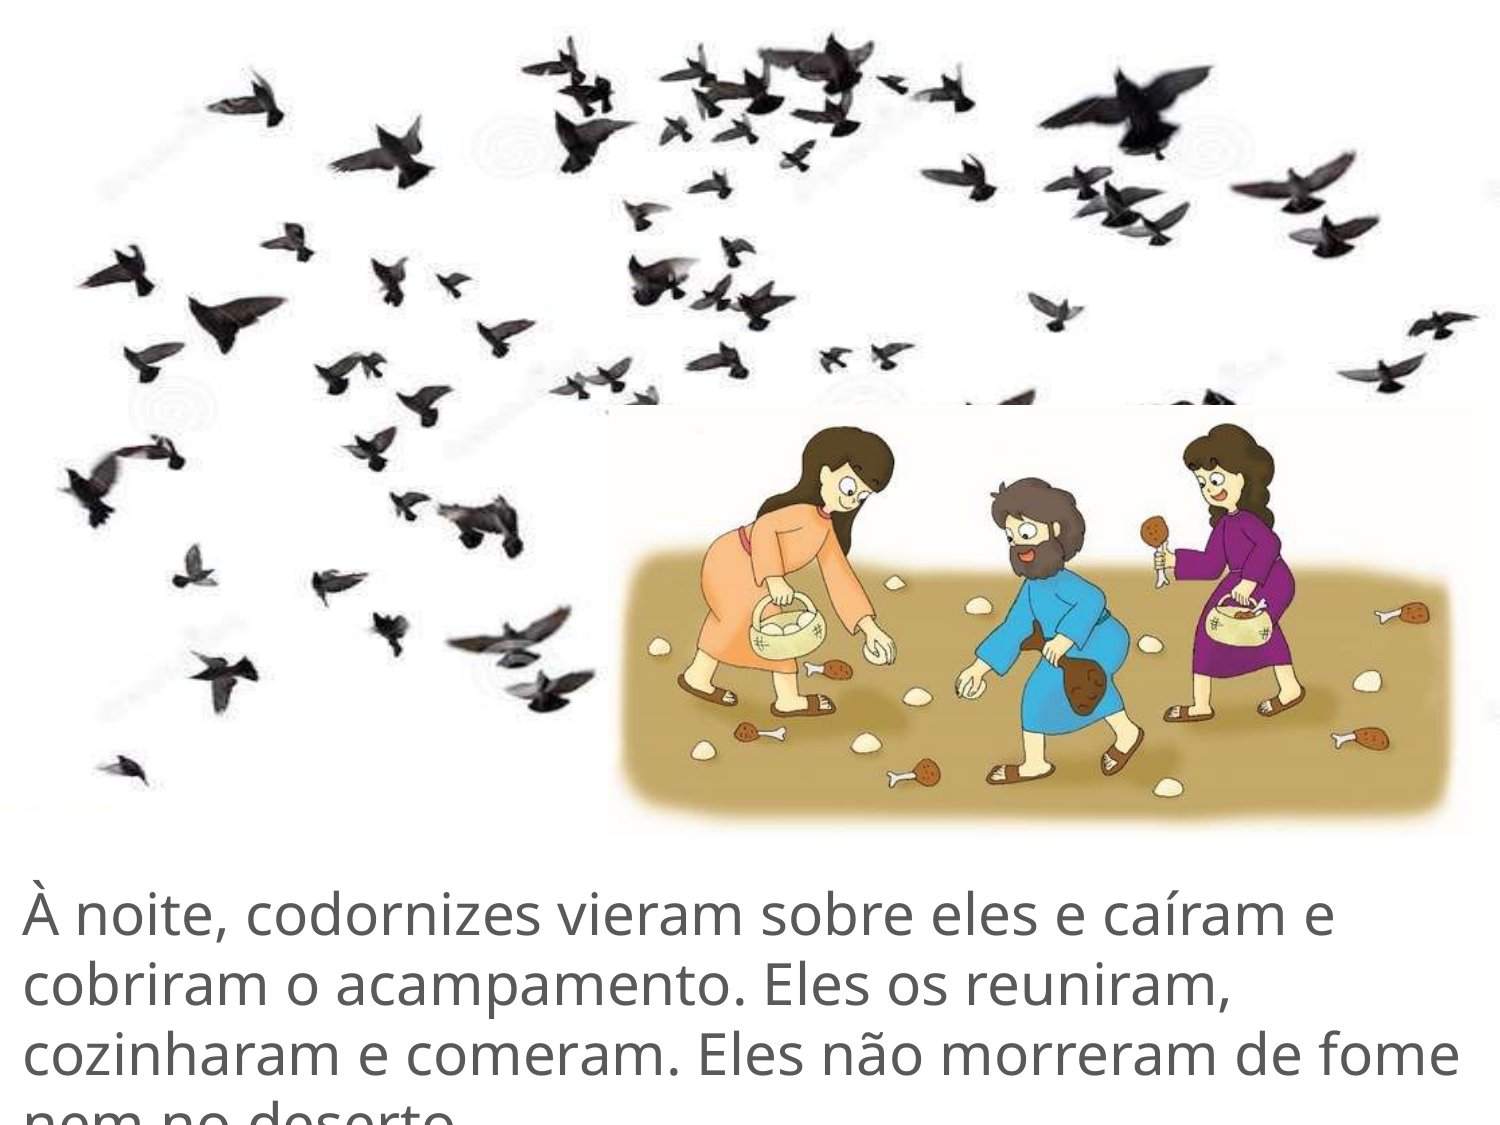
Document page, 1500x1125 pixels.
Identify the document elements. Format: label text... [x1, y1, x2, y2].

picture [0, 0, 1500, 837]
text_box À noite, codornizes vieram sobre eles e caíram e cobriram o acampamento. Eles os reuniram, cozinharam e comeram. Eles não morreram de fome nem no deserto. [7, 869, 1493, 1125]
